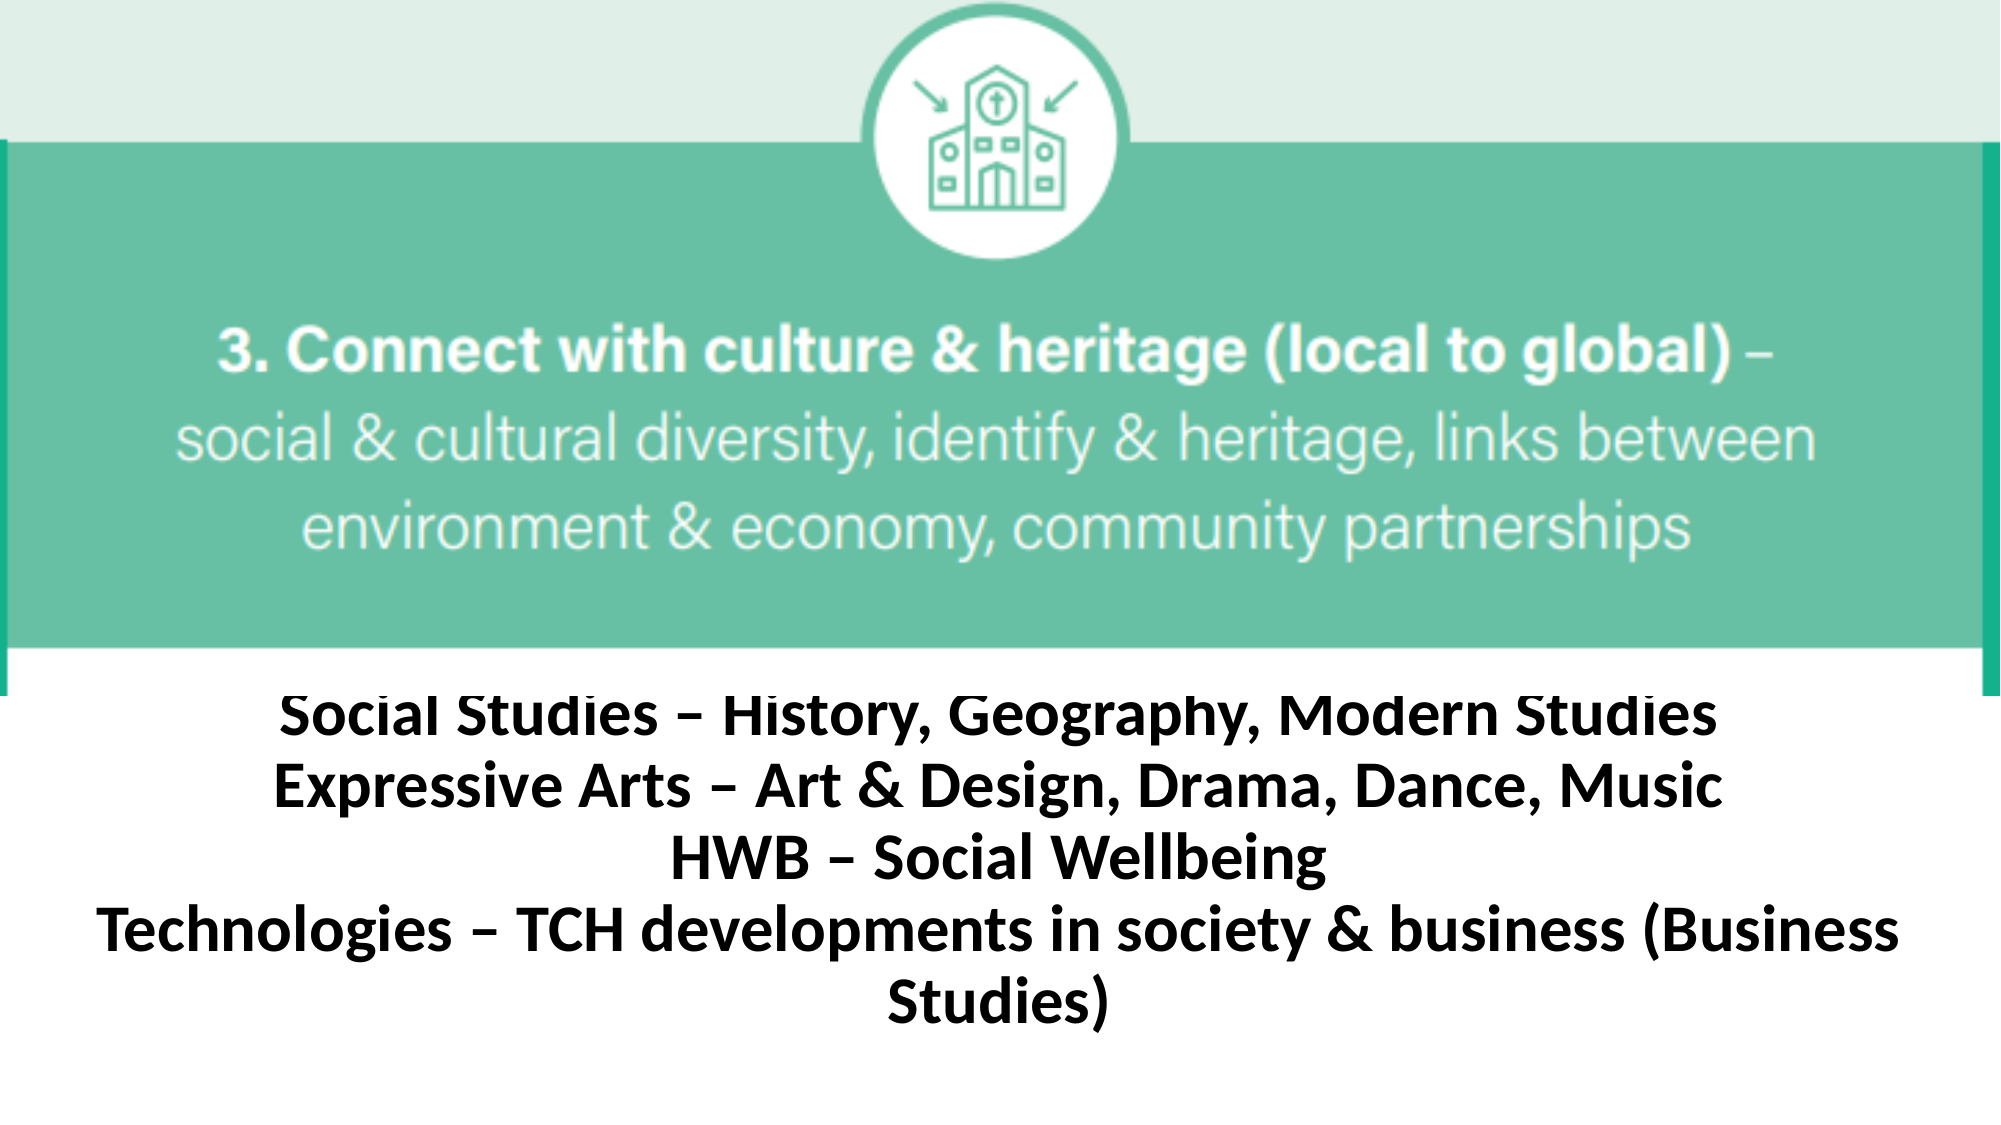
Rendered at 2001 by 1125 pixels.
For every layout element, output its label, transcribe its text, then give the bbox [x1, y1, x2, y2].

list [0, 0, 2000, 696]
title Bundle 3 – Social Studies – History, Geography, Modern Studies Expressive Arts – Art & Design, Drama, Dance, Music HWB – Social Wellbeing Technologies – TCH developments in society & business (Business Studies) [36, 747, 1963, 1125]
